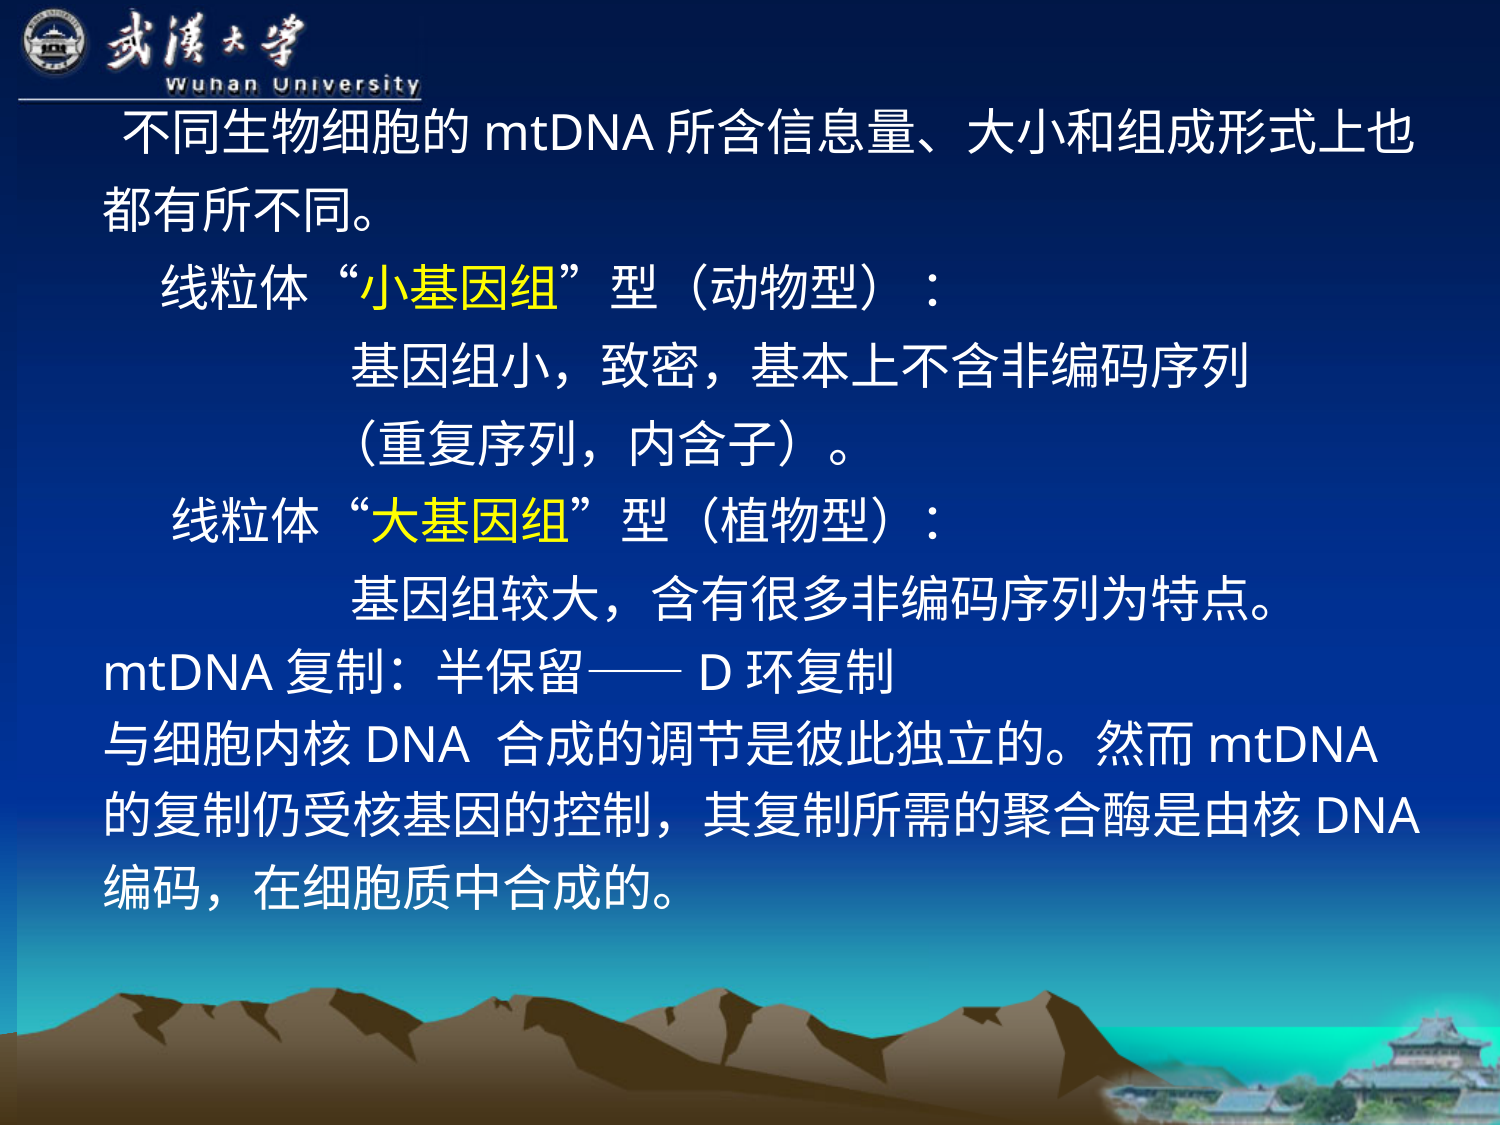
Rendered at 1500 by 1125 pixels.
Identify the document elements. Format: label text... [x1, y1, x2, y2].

text_box 不同生物细胞的mtDNA所含信息量、大小和组成形式上也都有所不同。 线粒体“小基因组”型（动物型） ： 基因组小，致密，基本上不含非编码序列 （重复序列，内含子）。 线粒体“大基因组”型（植物型）： 基因组较大，含有很多非编码序列为特点。 mtDNA复制：半保留——D环复制 与细胞内核DNA 合成的调节是彼此独立的。然而mtDNA 的复制仍受核基因的控制，其复制所需的聚合酶是由核DNA 编码，在细胞质中合成的。 [87, 74, 1450, 924]
picture [17, 4, 1500, 1125]
